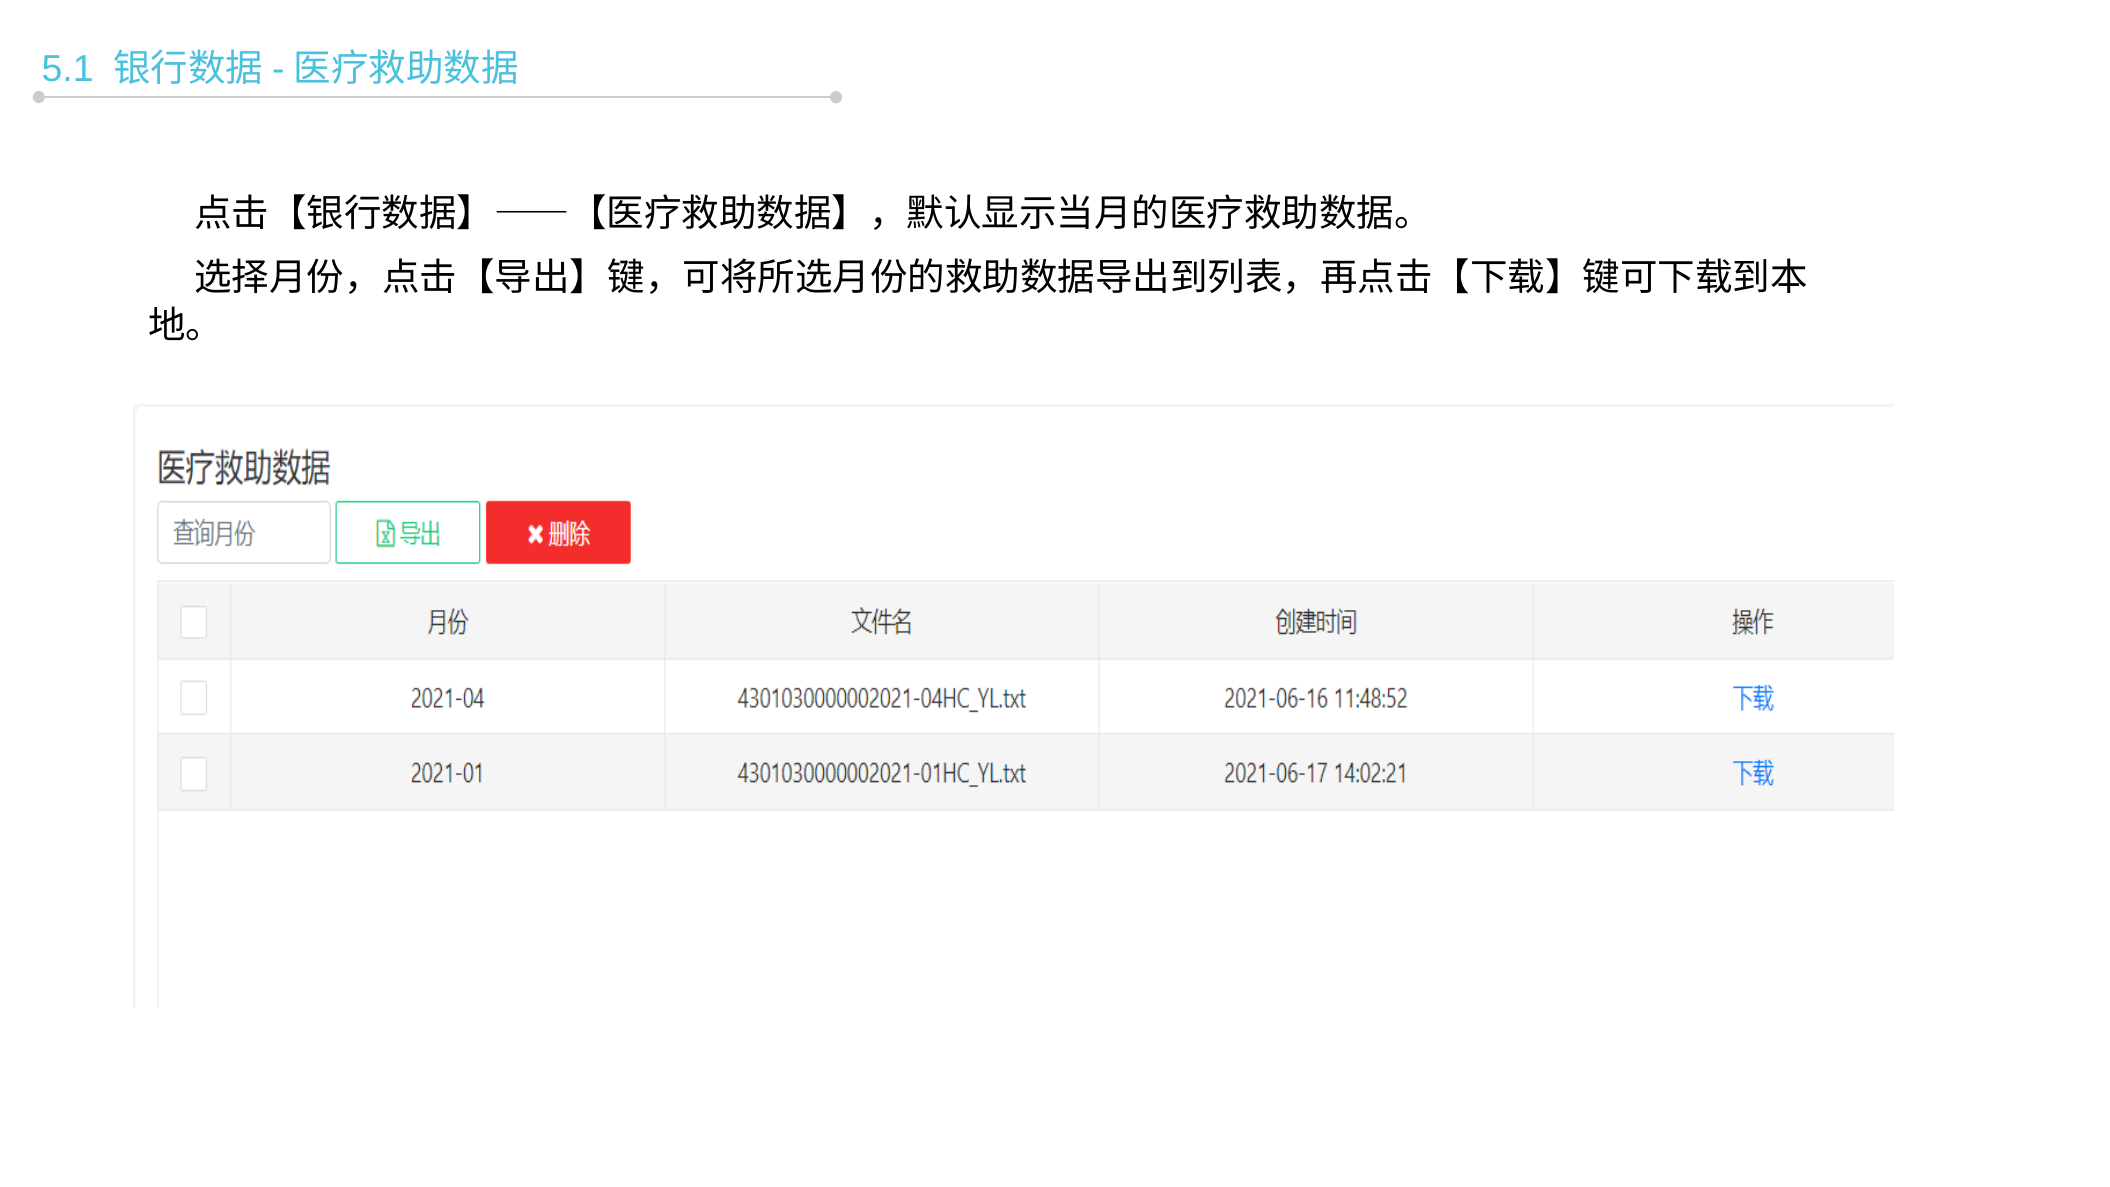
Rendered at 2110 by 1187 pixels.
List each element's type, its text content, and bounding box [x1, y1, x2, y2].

text_box 点击【银行数据】——【医疗救助数据】，默认显示当月的医疗救助数据。 选择月份，点击【导出】键，可将所选月份的救助数据导出到列表，再点击【下载】键可下载到本地。 [133, 179, 1823, 353]
picture [133, 404, 1894, 1007]
text_box 5.1 银行数据-医疗救助数据 [26, 36, 1082, 97]
